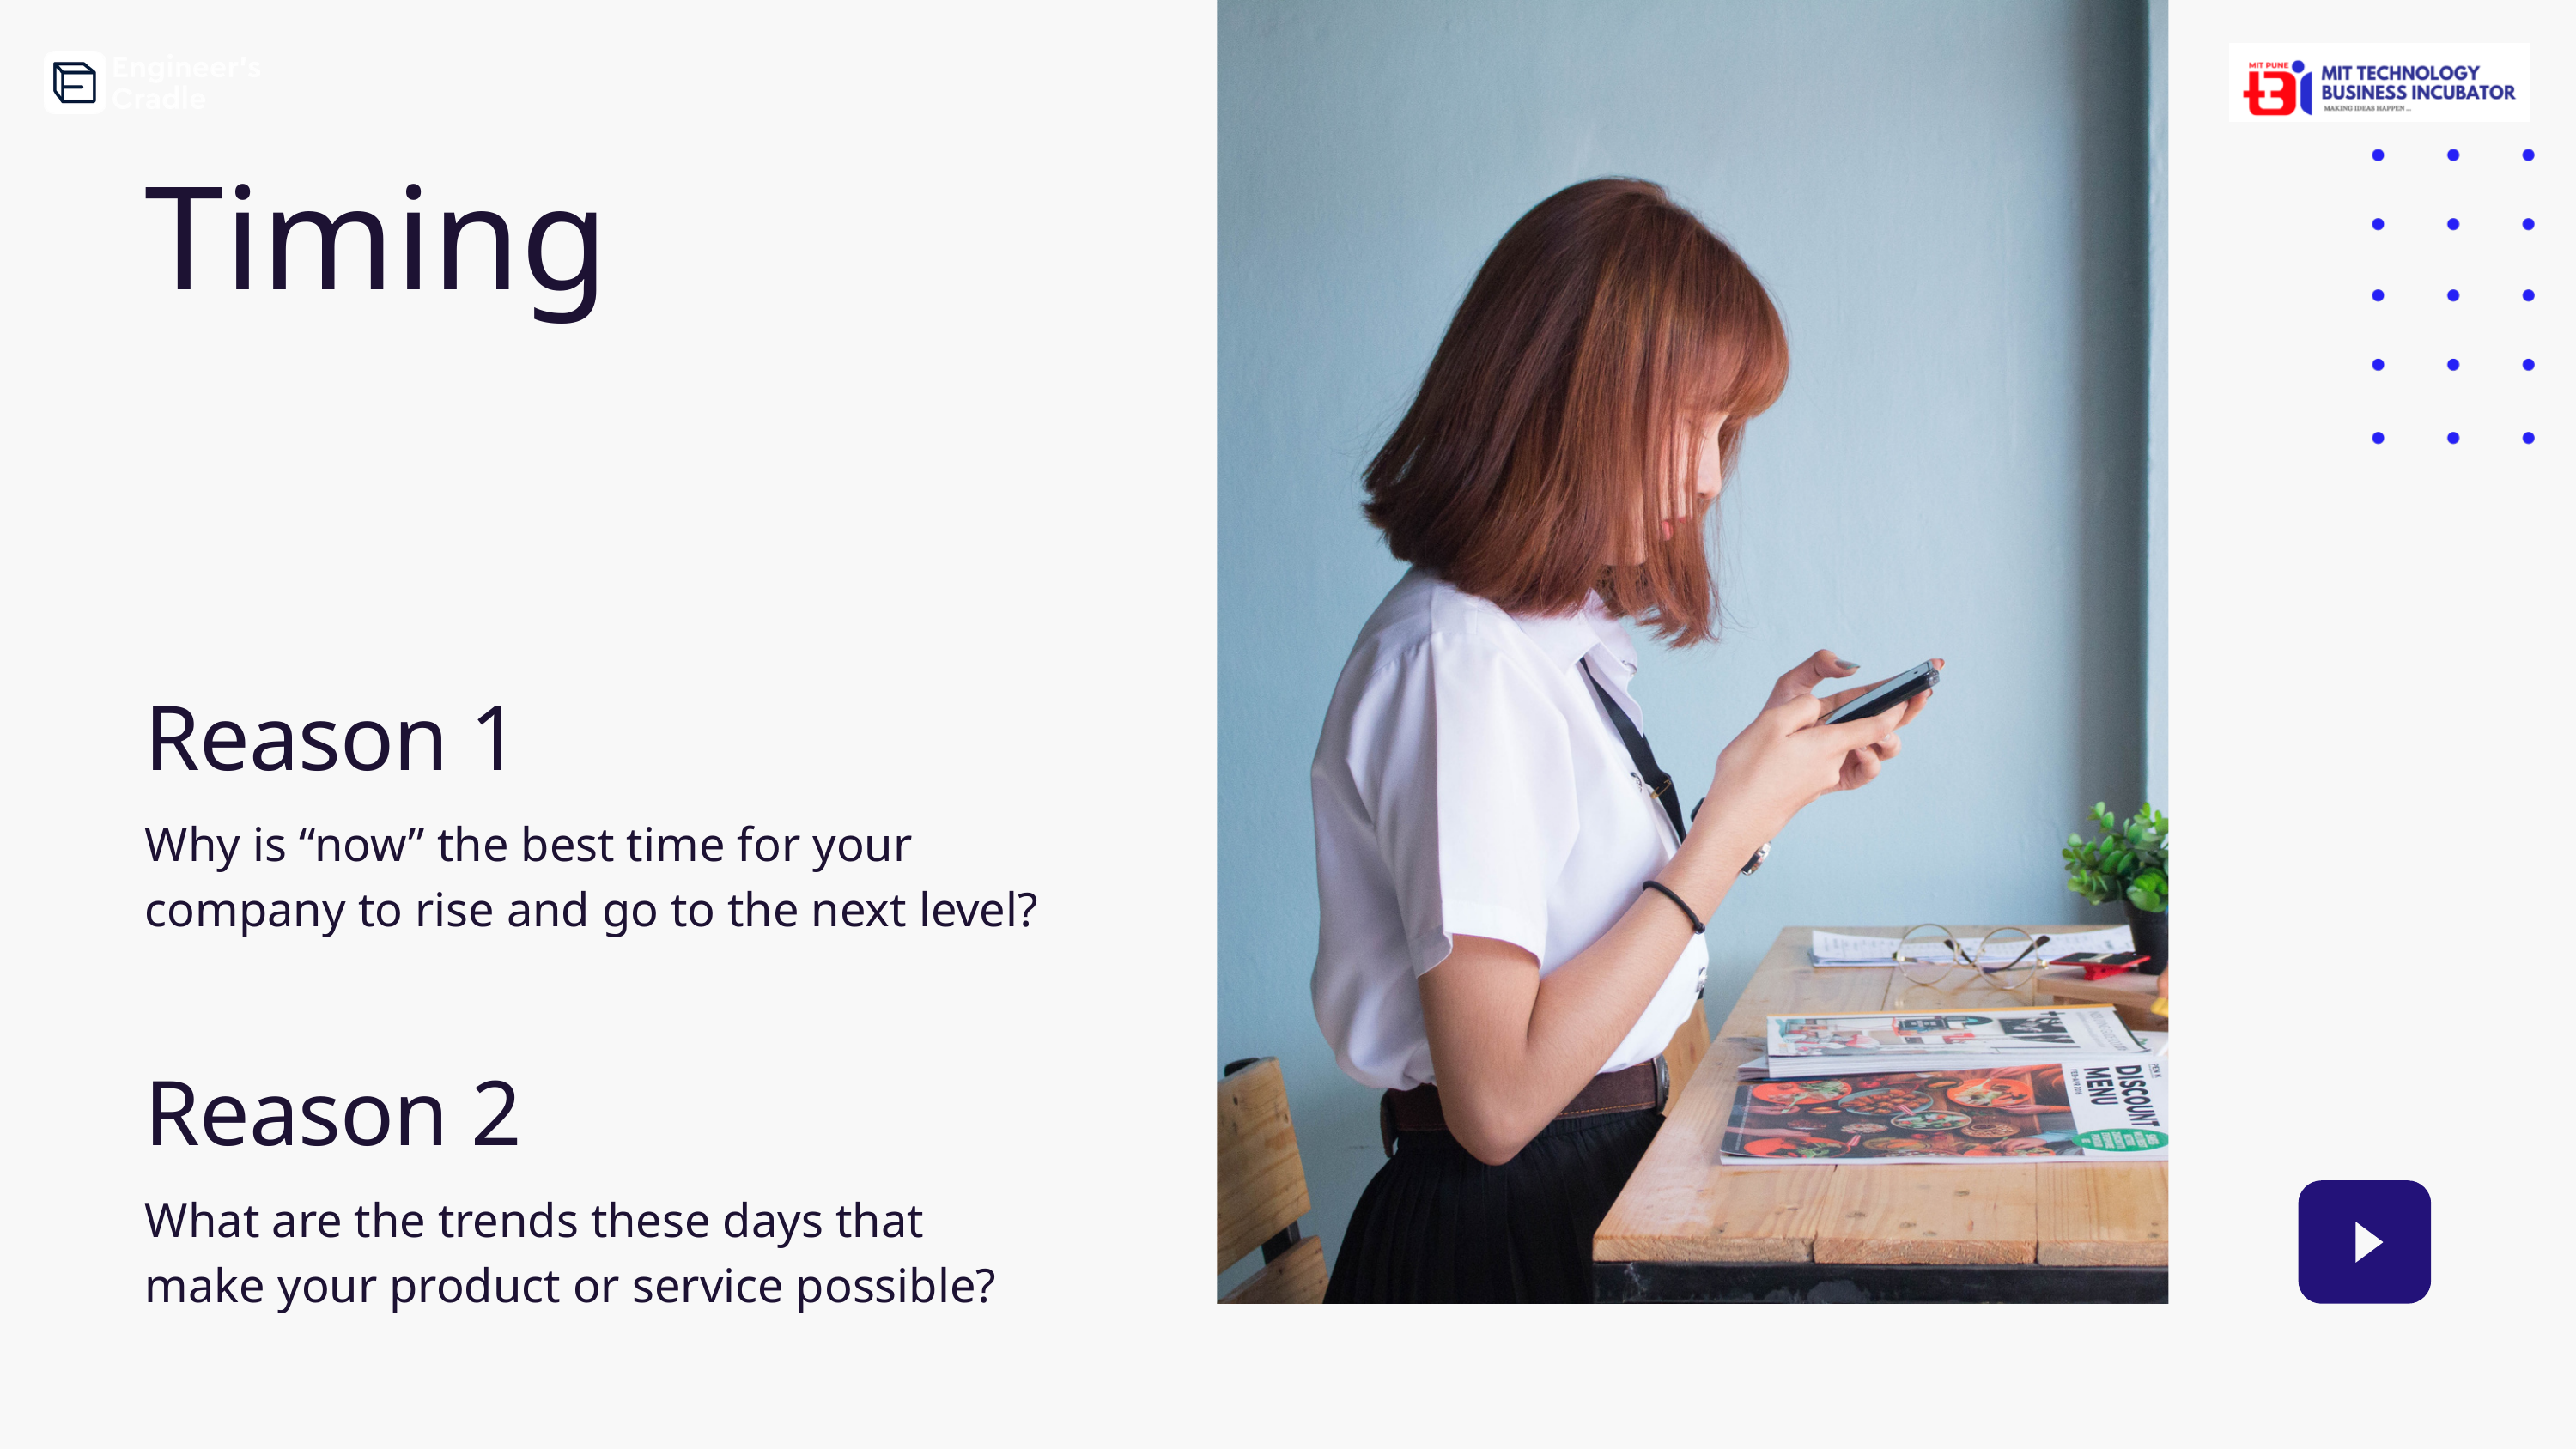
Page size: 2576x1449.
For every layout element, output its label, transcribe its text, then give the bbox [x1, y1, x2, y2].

text_box Timing [144, 137, 1054, 318]
text_box [1217, 0, 2169, 1304]
text_box [43, 51, 289, 114]
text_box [2298, 1179, 2432, 1304]
text_box [2364, 144, 2576, 448]
text_box [2228, 43, 2531, 122]
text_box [144, 676, 1054, 1306]
